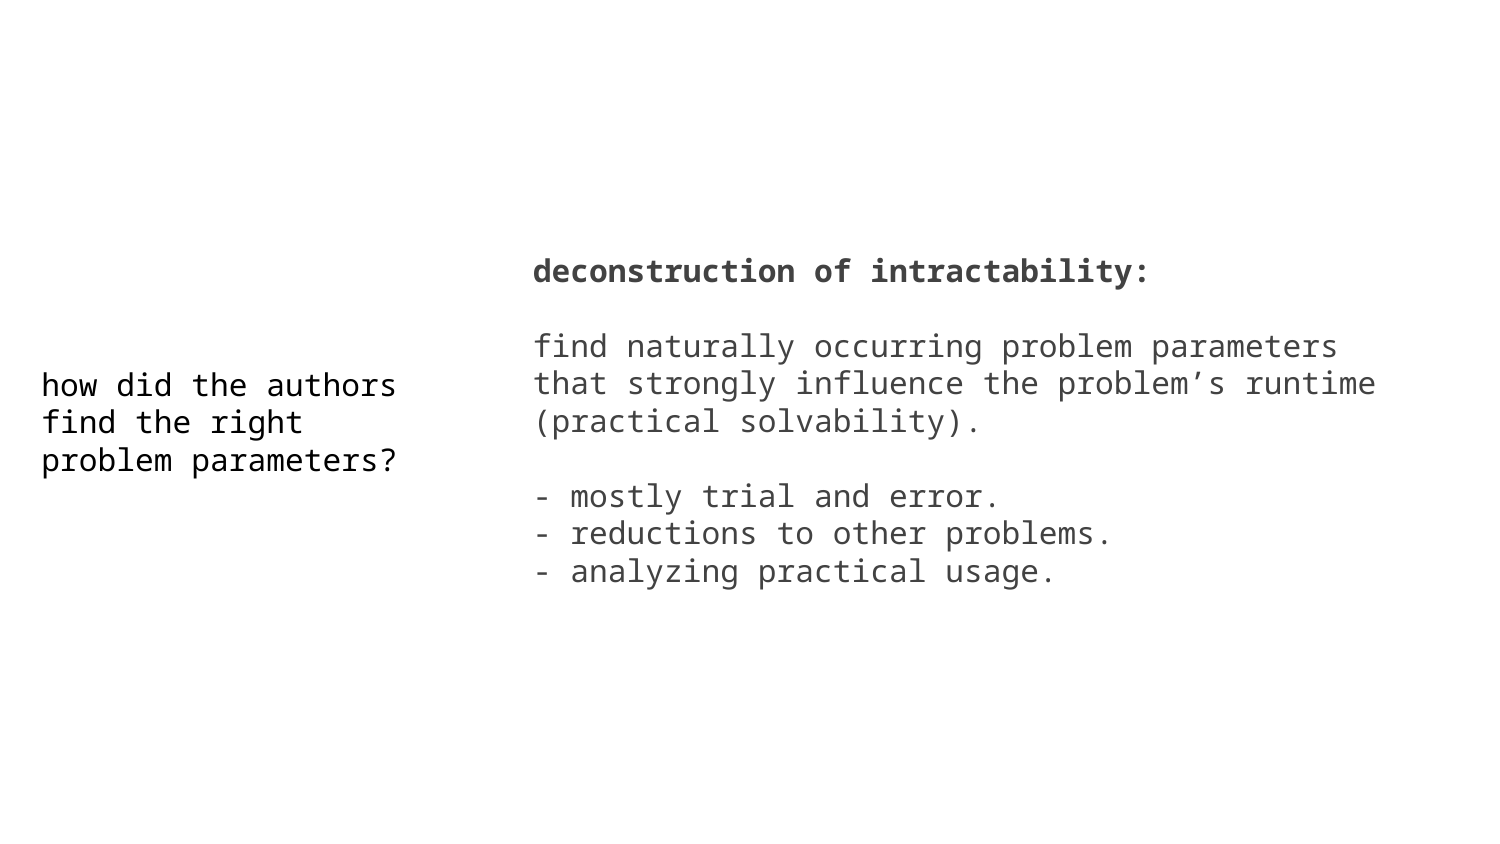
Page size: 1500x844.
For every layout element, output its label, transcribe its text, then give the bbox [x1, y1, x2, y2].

text_box deconstruction of intractability: find naturally occurring problem parameters that strongly influence the problem’s runtime (practical solvability). - mostly trial and error. - reductions to other problems. - analyzing practical usage. [517, 236, 1500, 604]
text_box how did the authors find the right problem parameters? [26, 349, 444, 493]
